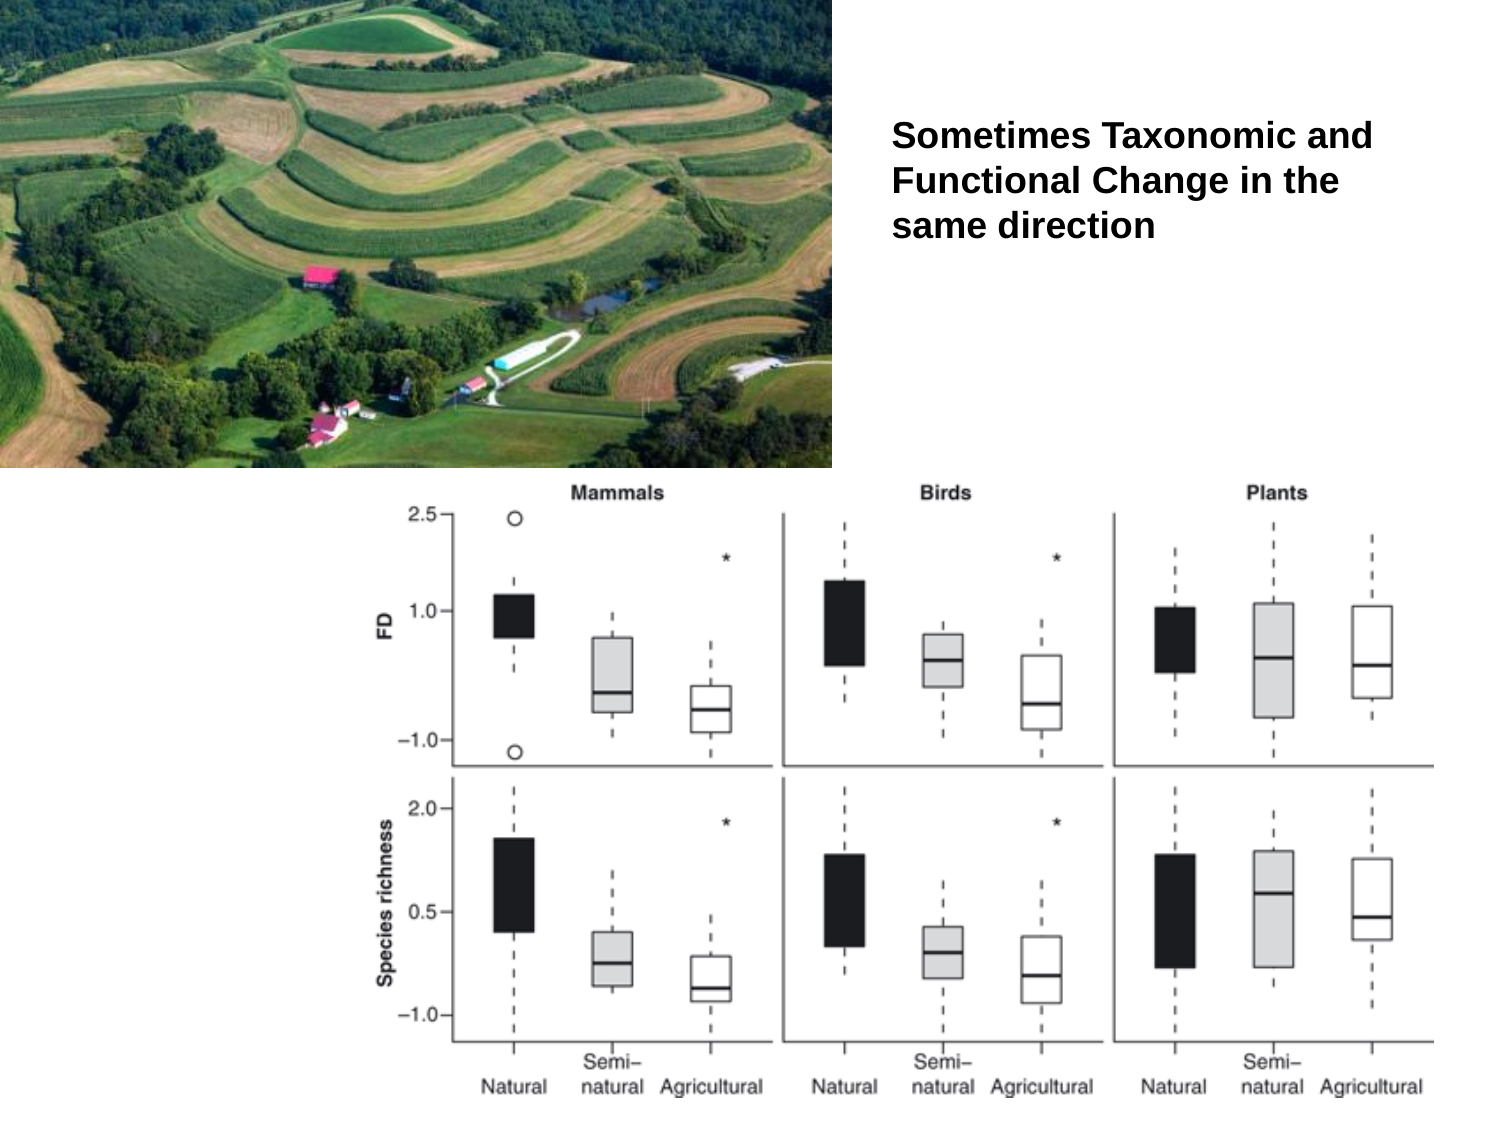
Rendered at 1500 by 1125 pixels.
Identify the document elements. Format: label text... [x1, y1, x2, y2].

picture [373, 482, 1435, 1098]
text_box Sometimes Taxonomic and Functional Change in the same direction [876, 103, 1451, 254]
picture [0, 0, 832, 468]
